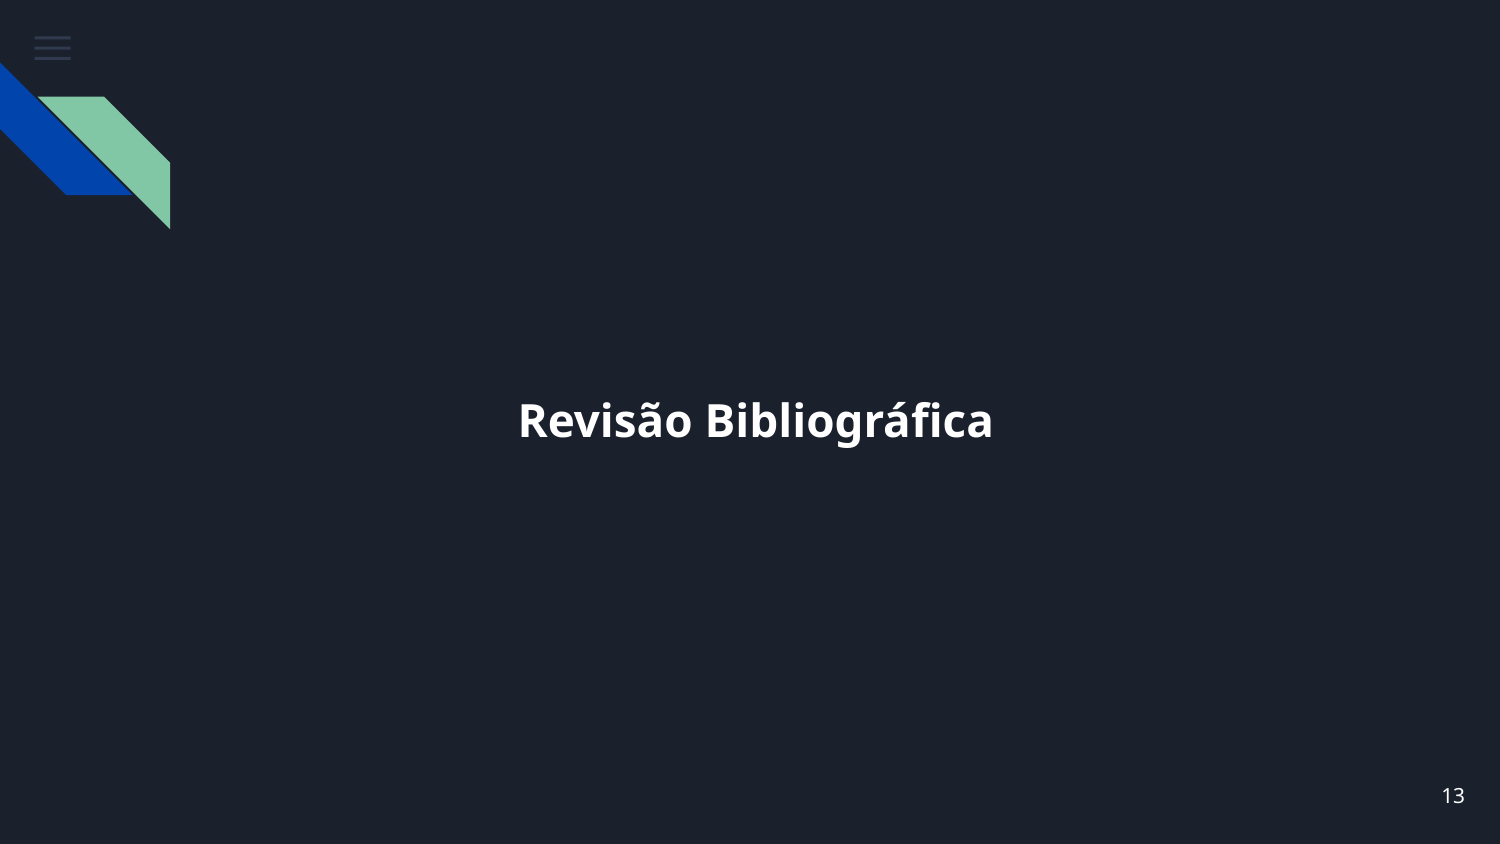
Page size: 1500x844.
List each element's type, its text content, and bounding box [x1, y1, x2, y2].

title Revisão Bibliográfica [341, 376, 1159, 468]
slide_number ‹#› [1389, 764, 1480, 830]
